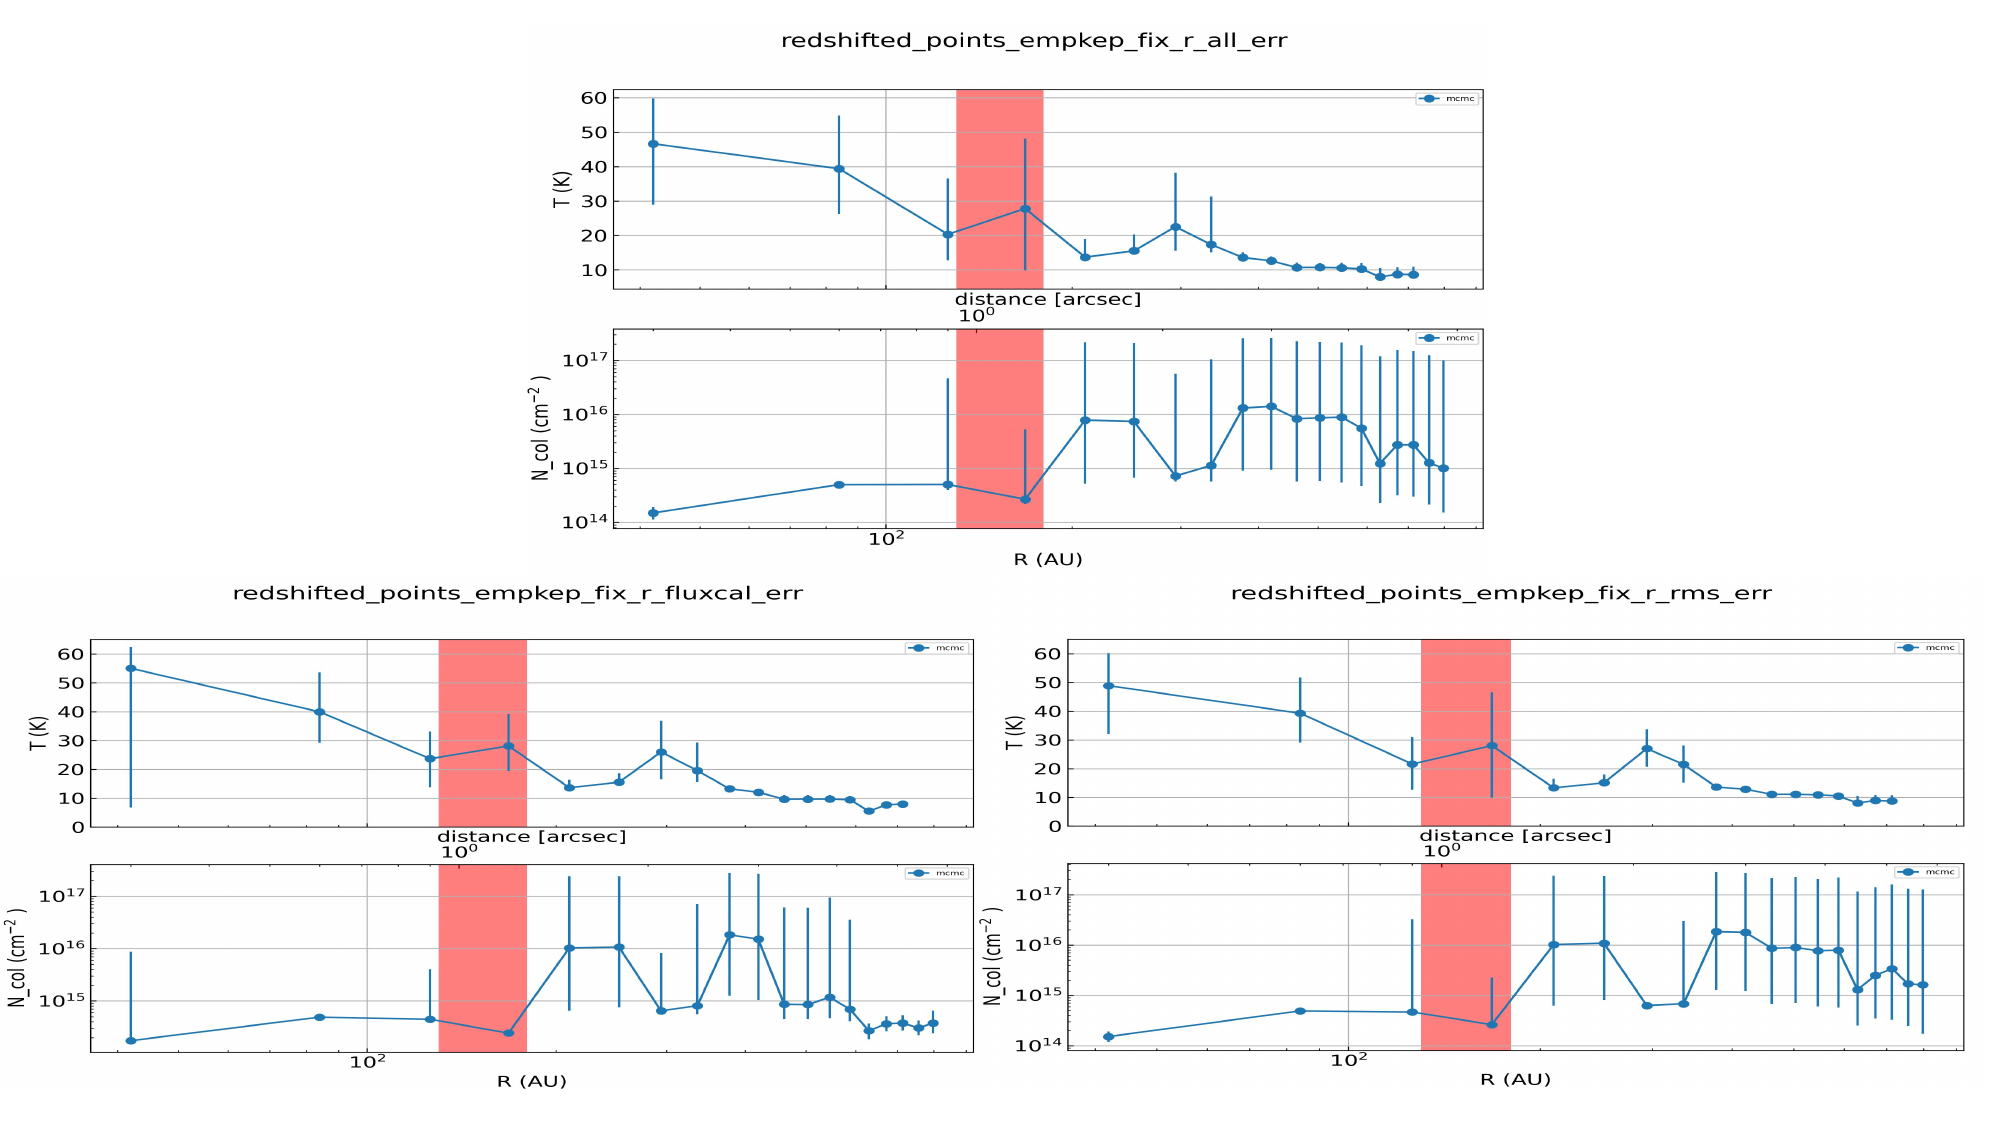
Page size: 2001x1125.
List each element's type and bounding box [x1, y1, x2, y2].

picture [0, 575, 1989, 1089]
list [526, 21, 1489, 575]
